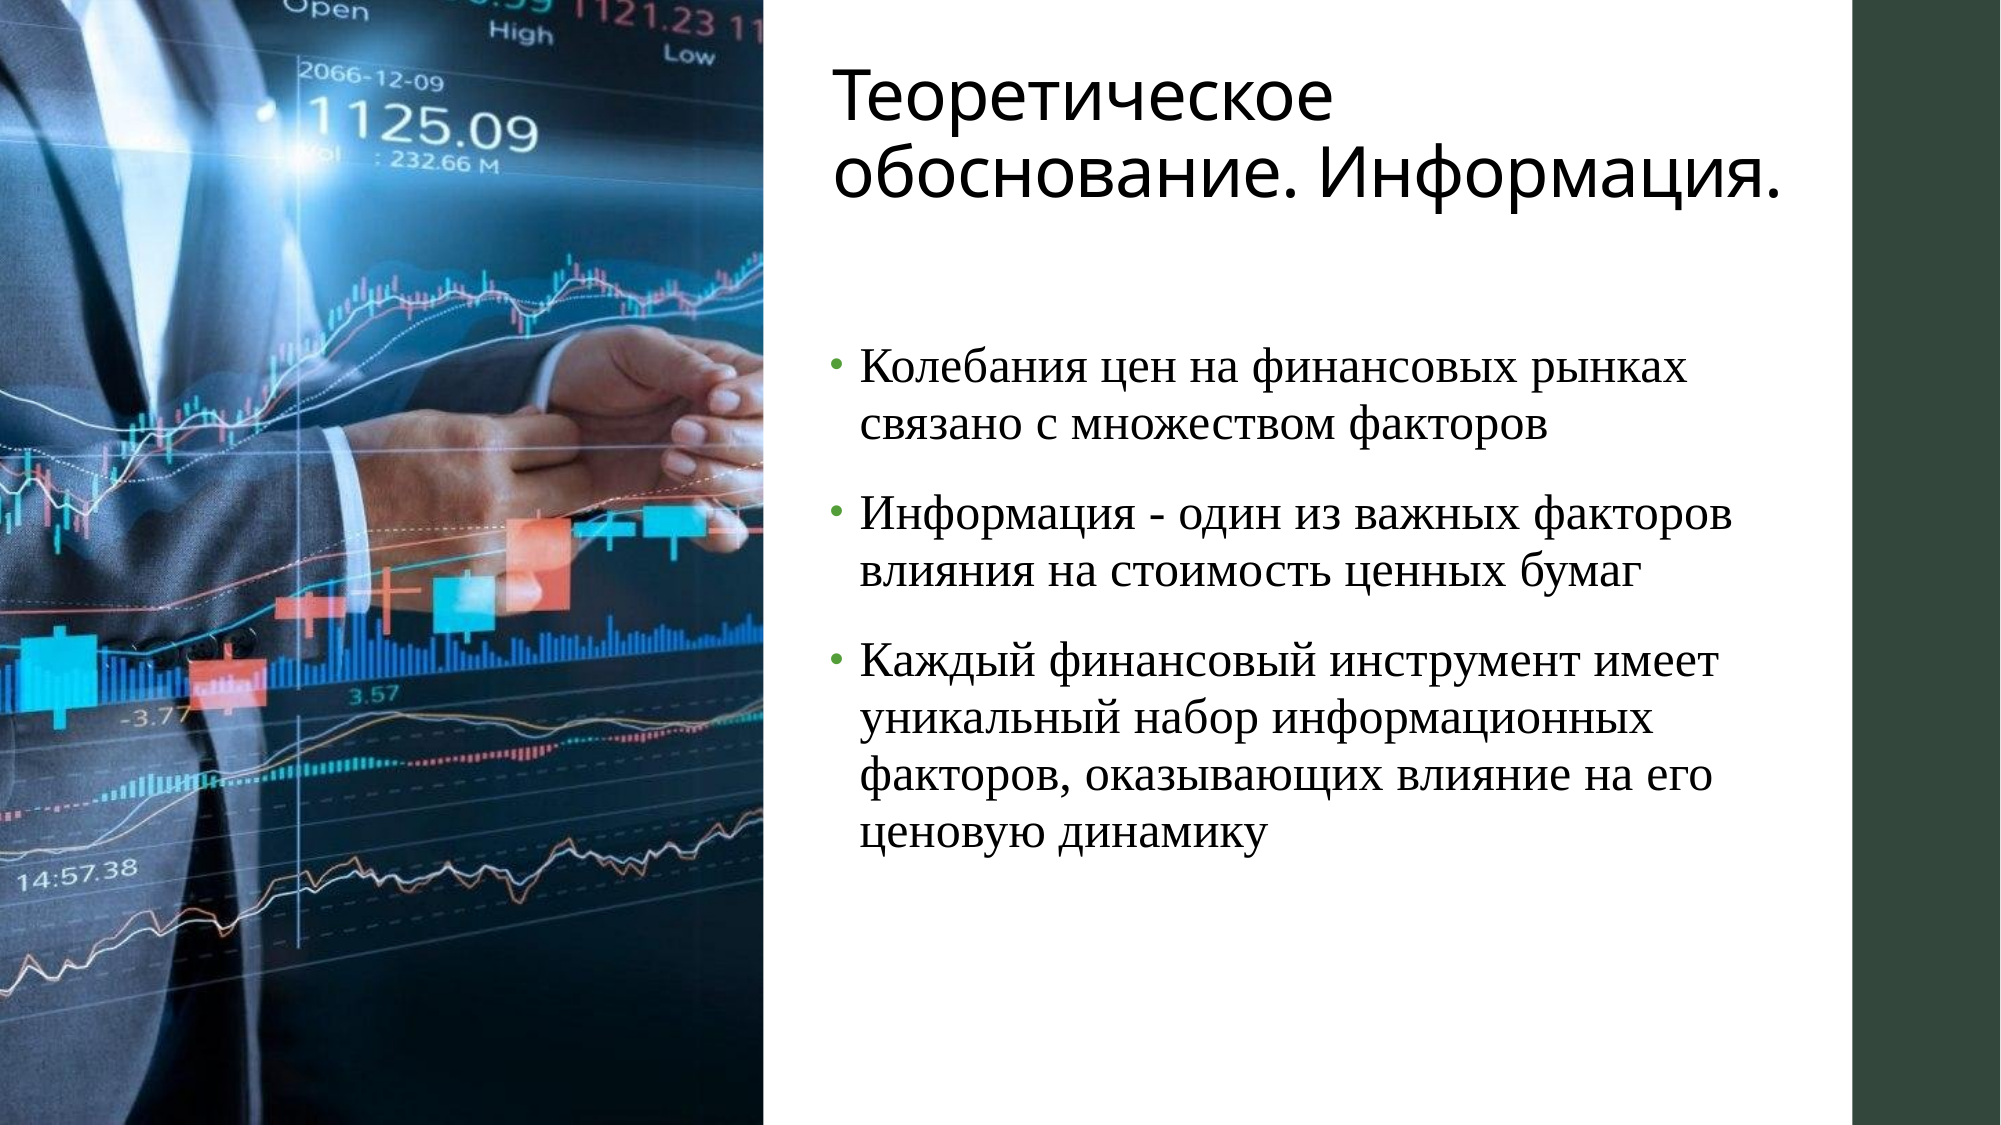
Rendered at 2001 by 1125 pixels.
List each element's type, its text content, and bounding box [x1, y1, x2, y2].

list Колебания цен на финансовых рынках связано с множеством факторов Информация - один из важных факторов влияния на стоимость ценных бумаг Каждый финансовый инструмент имеет уникальный набор информационных факторов, оказывающих влияние на его ценовую динамику [814, 328, 1802, 1087]
title Теоретическое обоснование. Информация. [817, 2, 1802, 220]
picture [0, 0, 764, 1125]
